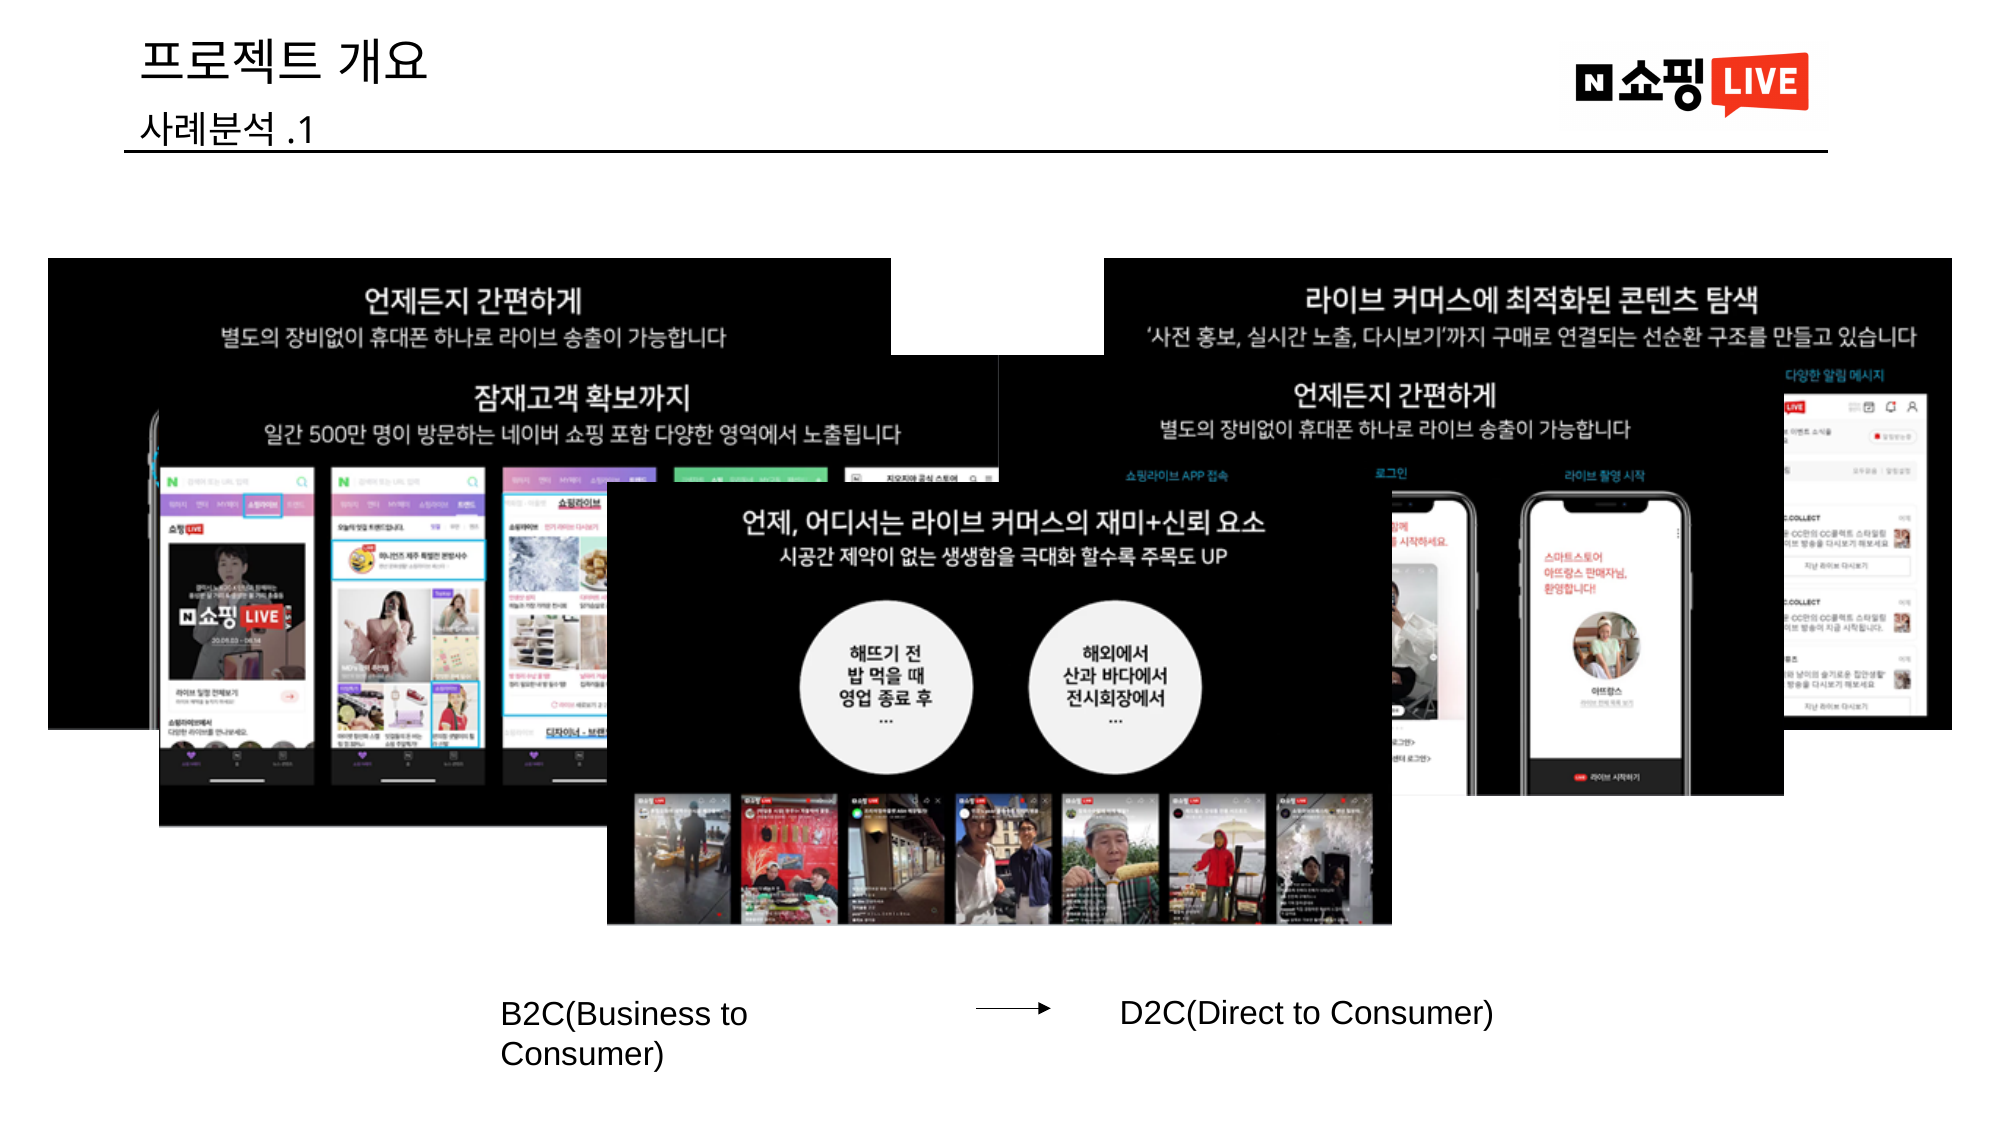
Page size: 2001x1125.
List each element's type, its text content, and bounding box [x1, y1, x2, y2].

text_box 사례분석.1 [124, 99, 720, 151]
picture [48, 258, 1952, 926]
text_box B2C(Business to Consumer) [485, 984, 938, 1080]
picture [1559, 41, 1829, 131]
text_box D2C(Direct to Consumer) [1104, 983, 1557, 1039]
text_box 사례분석.1 [124, 152, 720, 159]
text_box 프로젝트 개요 [124, 23, 720, 99]
